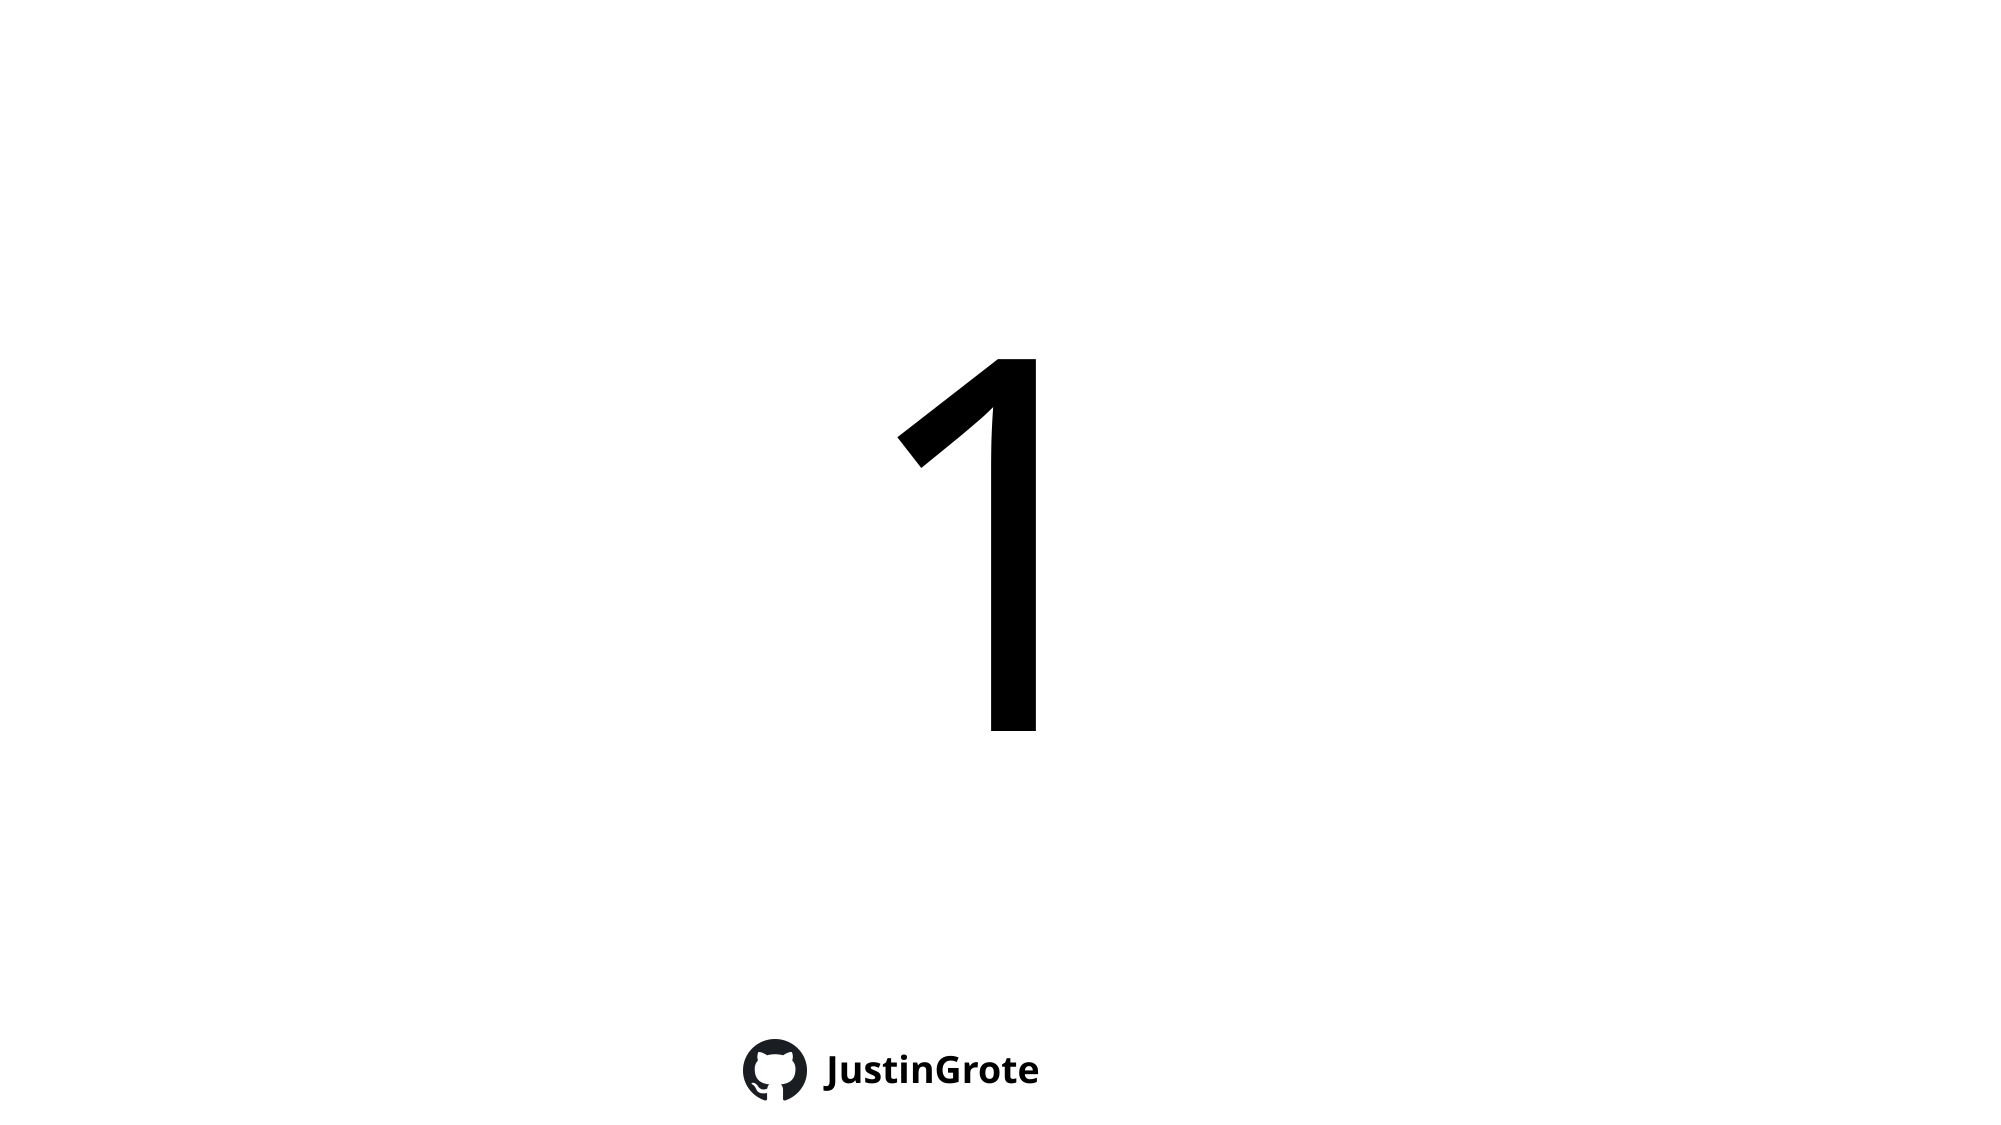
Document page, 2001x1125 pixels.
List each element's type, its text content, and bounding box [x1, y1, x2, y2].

picture [743, 1038, 807, 1103]
text_box JustinGrote [811, 1039, 1060, 1099]
title 1 [0, 0, 2000, 1125]
